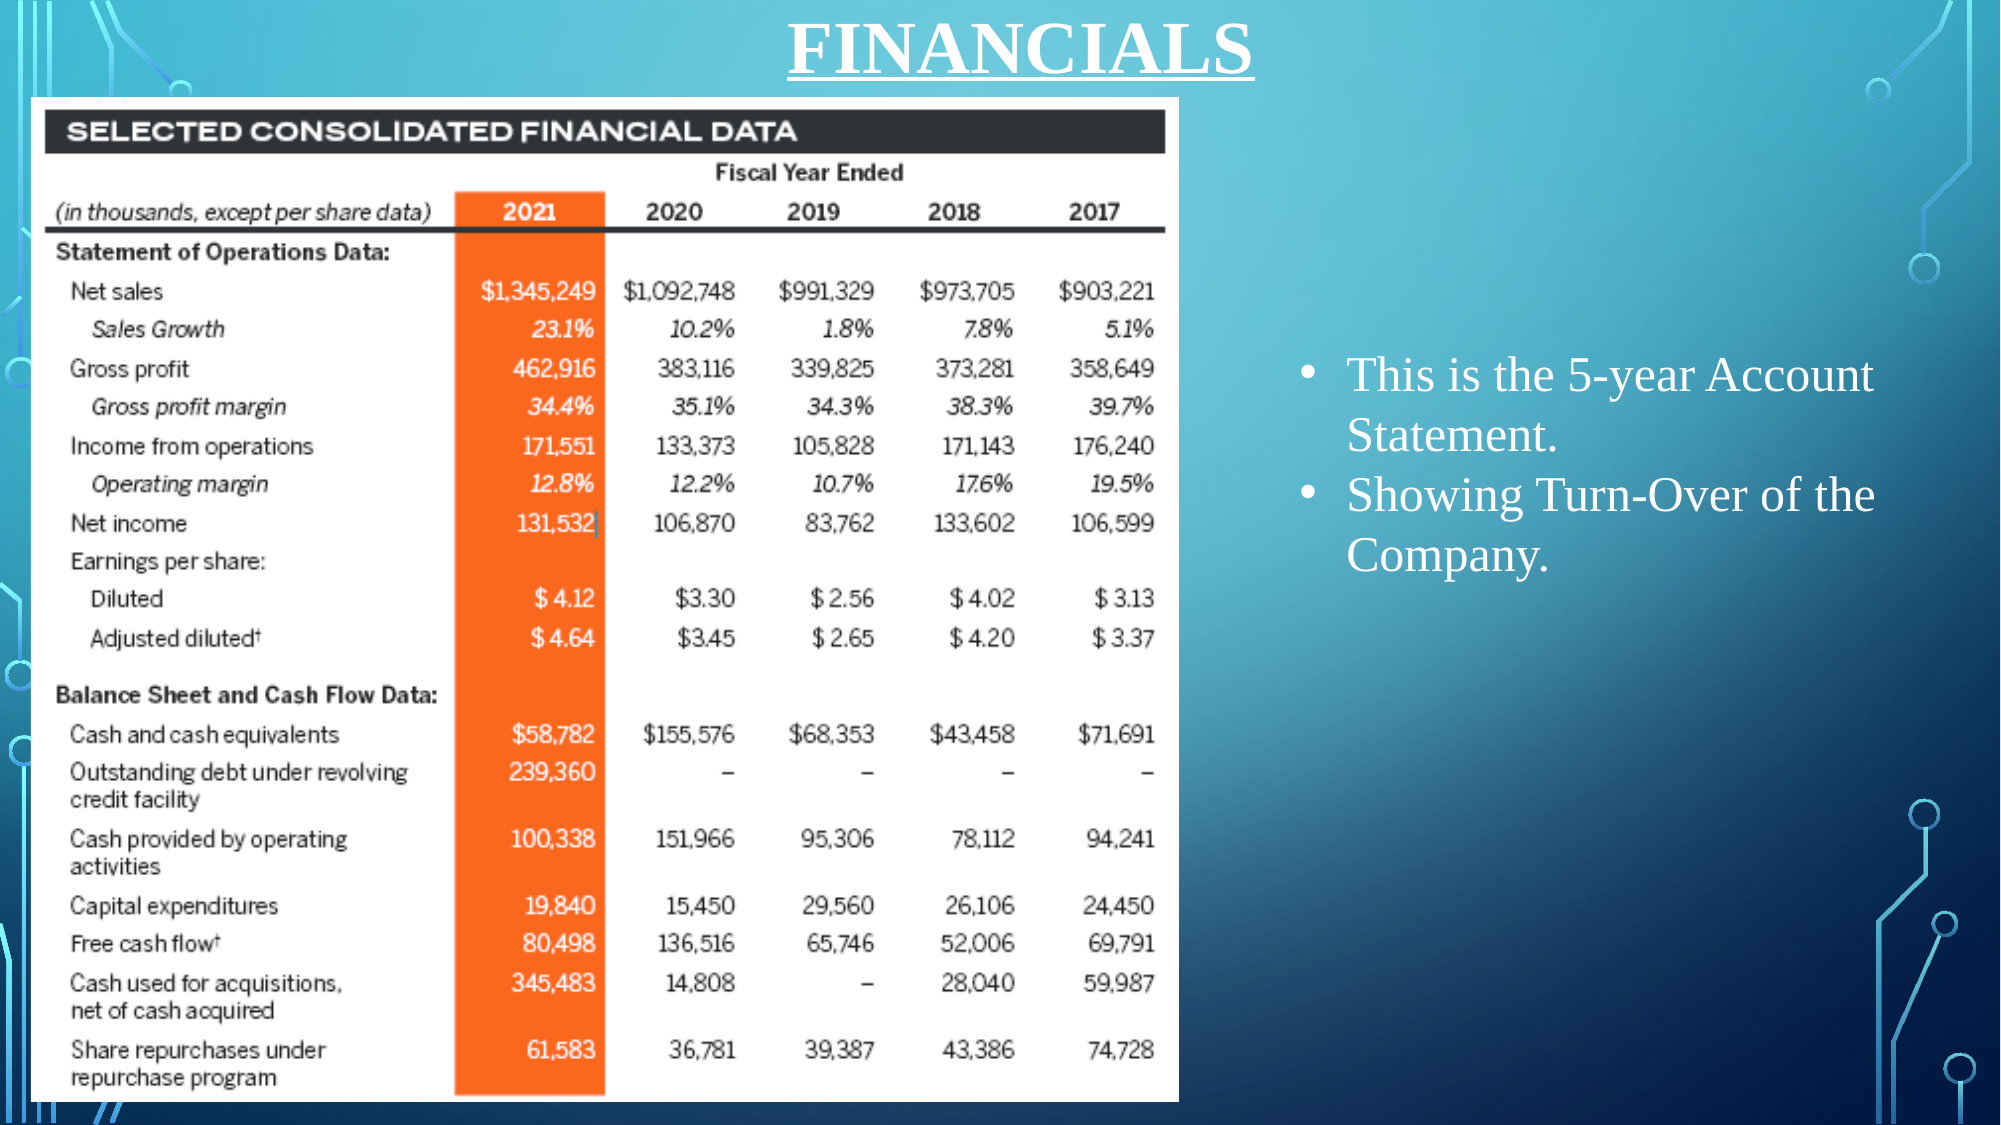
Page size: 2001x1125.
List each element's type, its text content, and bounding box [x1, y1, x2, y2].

title Financials [757, 0, 1285, 98]
text_box This is the 5-year Account Statement. Showing Turn-Over of the Company. [1284, 333, 1970, 649]
picture [30, 97, 1180, 1102]
